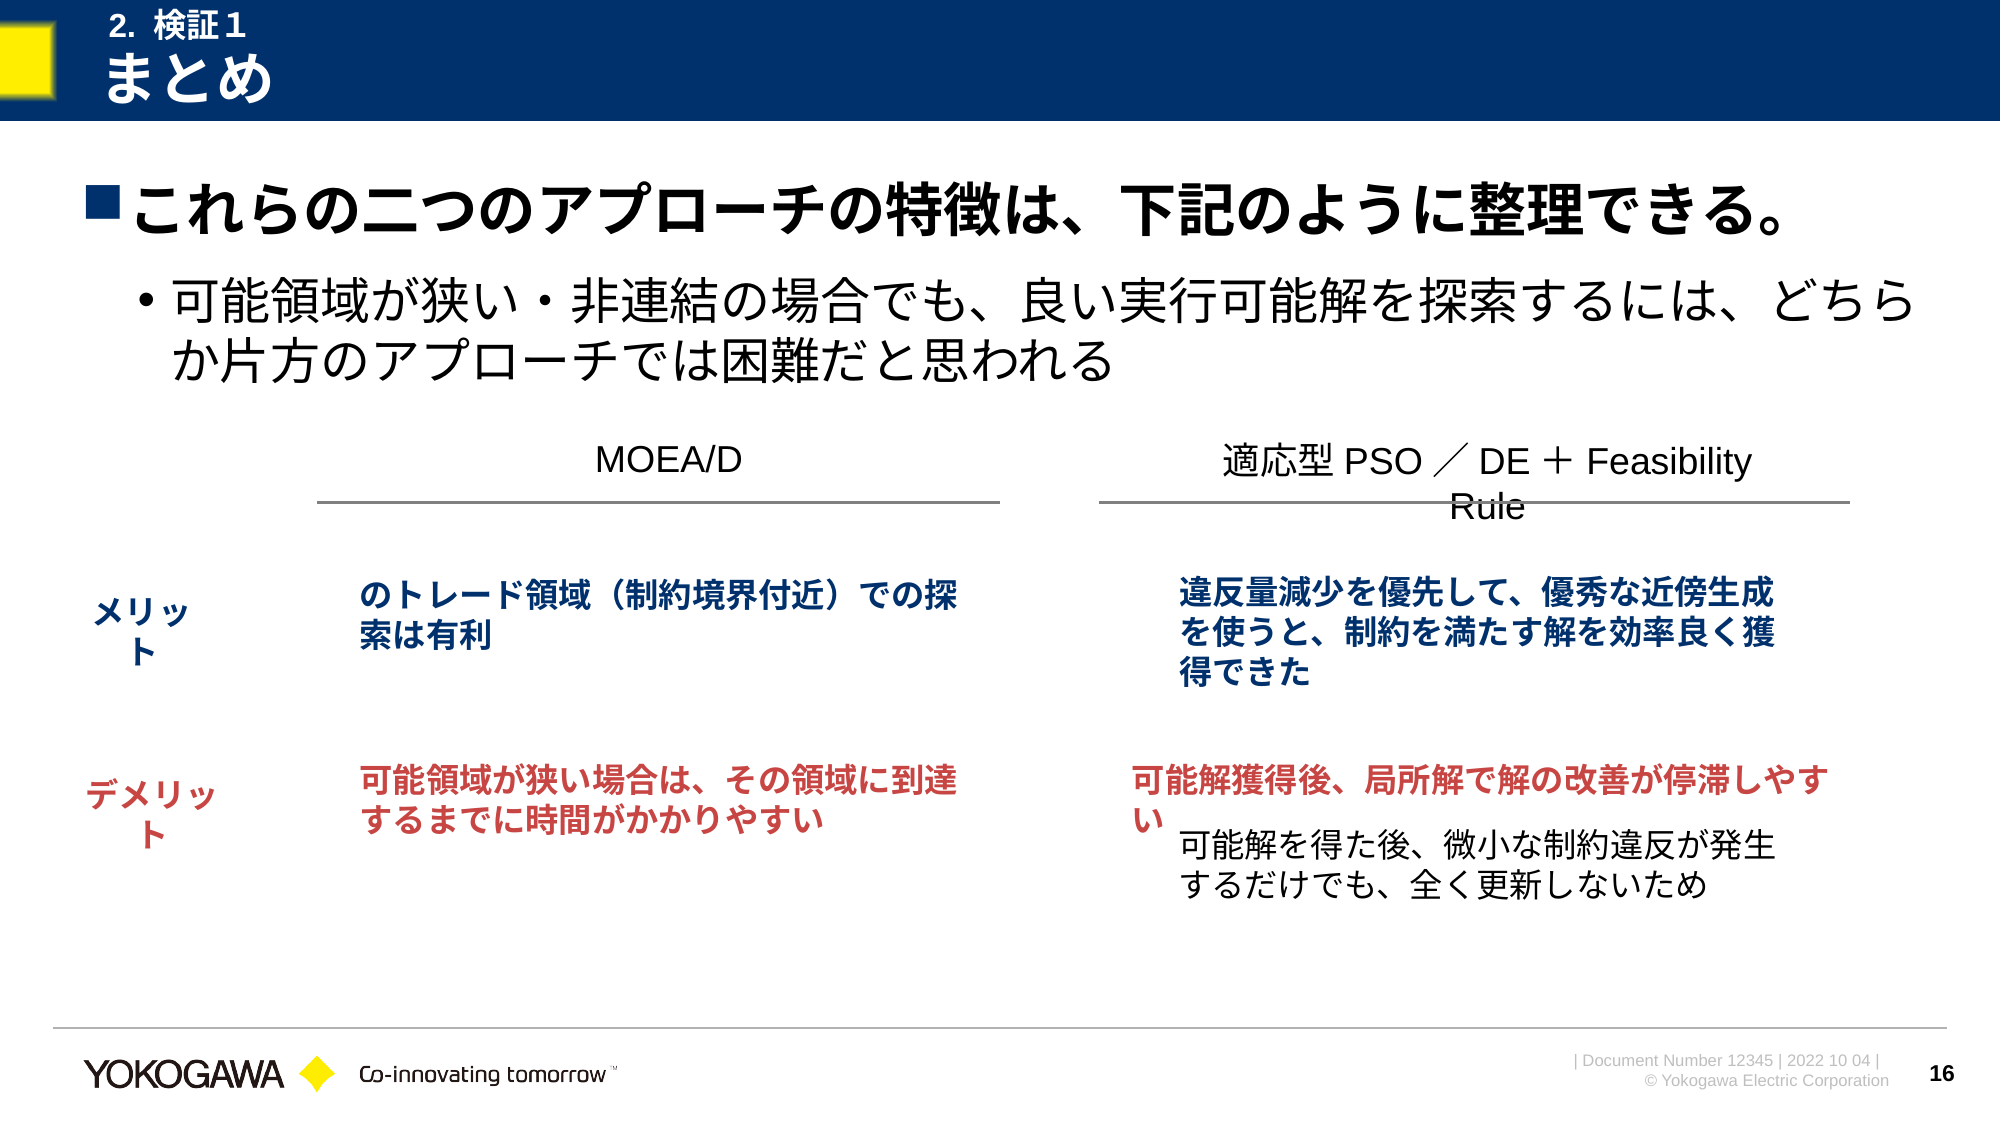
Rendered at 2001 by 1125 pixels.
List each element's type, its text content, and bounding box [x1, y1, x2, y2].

text_box 可能解獲得後、局所解で解の改善が停滞しやすい [1117, 751, 1858, 847]
text_box 可能領域が狭い場合は、その領域に到達するまでに時間がかかりやすい [344, 751, 993, 847]
text_box デメリット [68, 766, 236, 862]
text_box 違反量減少を優先して、優秀な近傍生成を使うと、制約を満たす解を効率良く獲得できた [1164, 563, 1813, 699]
title まとめ [84, 39, 1955, 125]
picture [0, 6, 69, 115]
picture [83, 1055, 617, 1093]
slide_number 16 [1904, 1042, 1970, 1103]
text_box 可能解を得た後、微小な制約違反が発生するだけでも、全く更新しないため [1163, 816, 1812, 912]
text_box これらの二つのアプローチの特徴は、下記のように整理できる。 可能領域が狭い・非連結の場合でも、良い実行可能解を探索するには、どちらか片方のアプローチでは困難だと思われる [66, 173, 1955, 271]
text_box MOEA/D [511, 428, 827, 488]
text_box 適応型PSO／DE＋Feasibility Rule [1185, 504, 1790, 535]
text_box 適応型PSO／DE＋Feasibility Rule [1185, 429, 1790, 501]
text_box メリット [68, 583, 216, 679]
text_box 2. 検証１ [93, 0, 559, 52]
